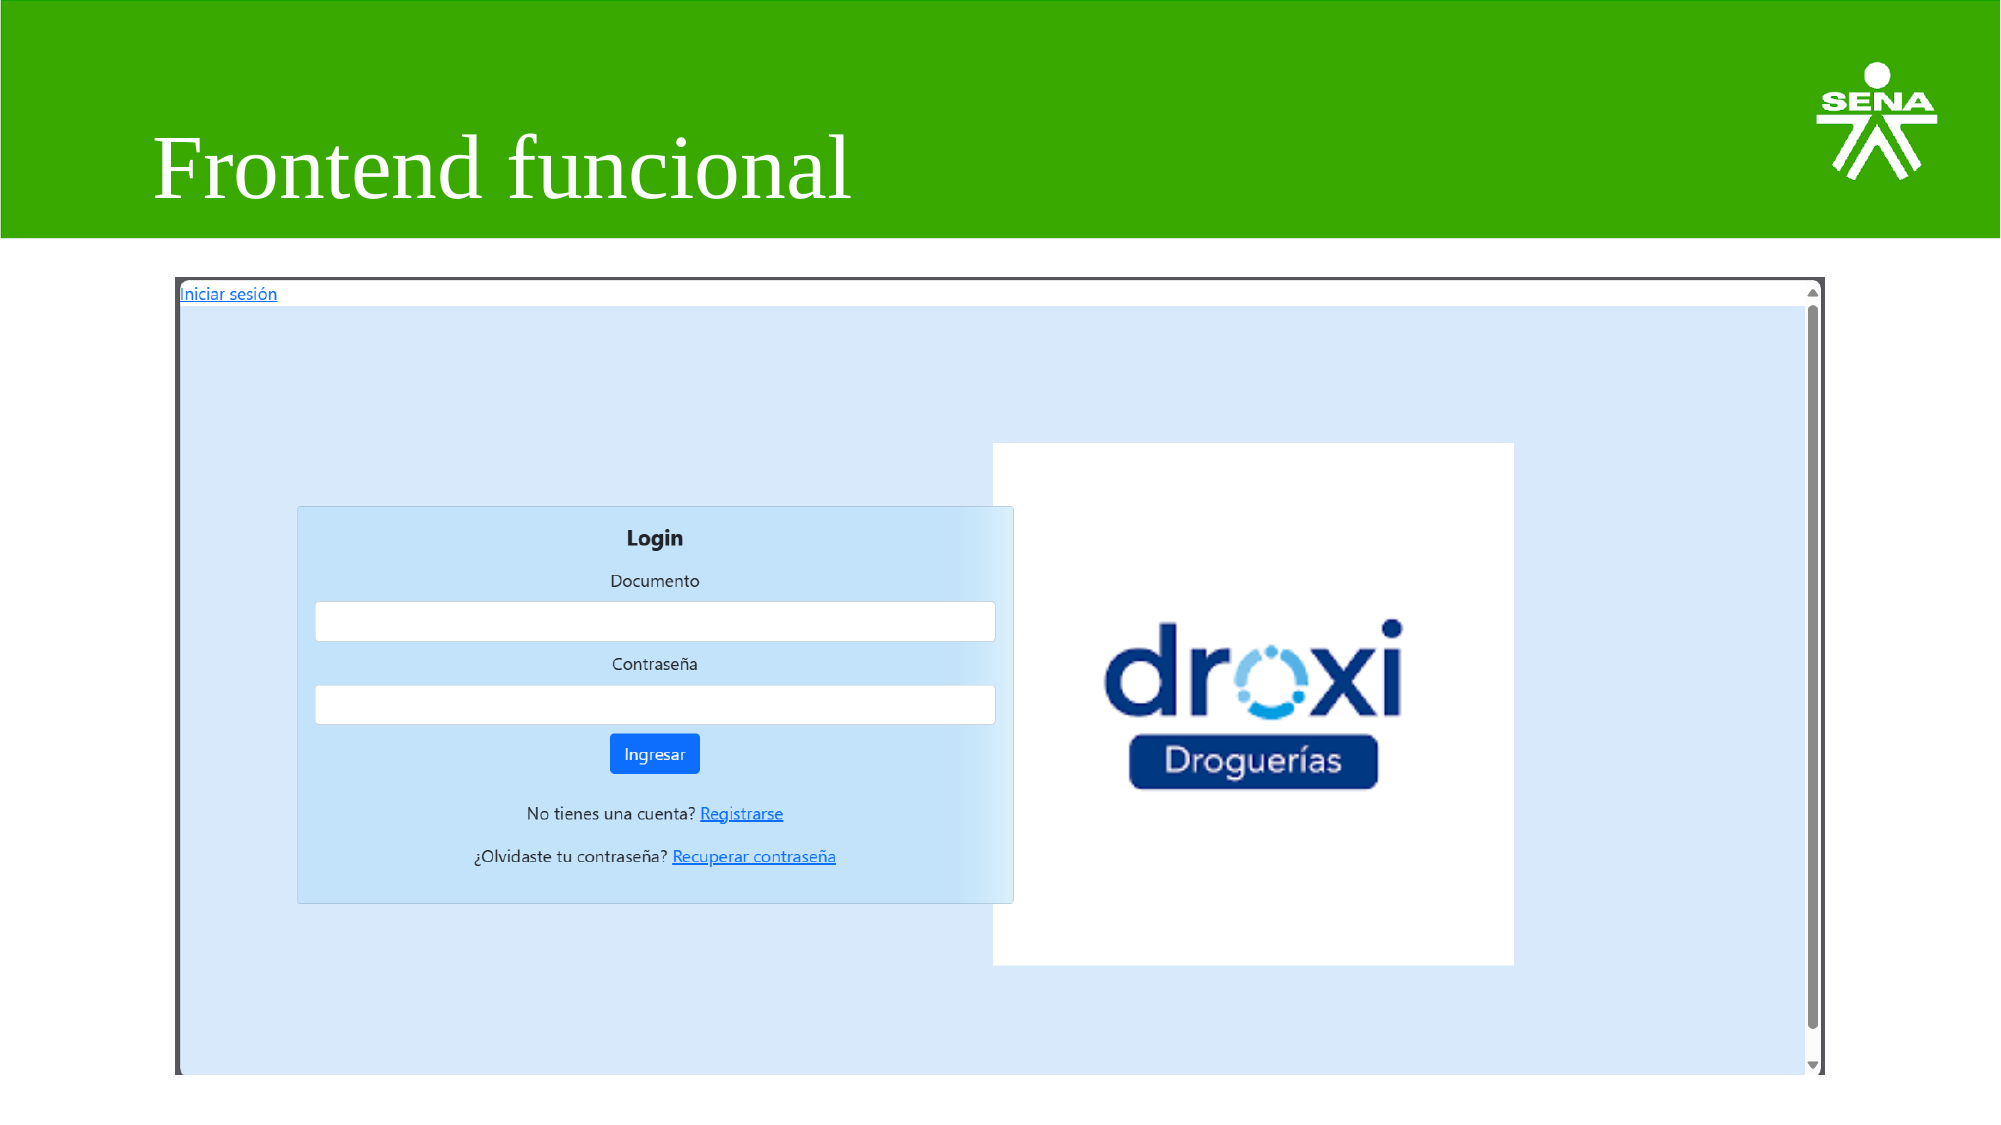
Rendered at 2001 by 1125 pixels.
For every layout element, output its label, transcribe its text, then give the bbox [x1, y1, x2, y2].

title Frontend funcional [137, 59, 1863, 278]
picture [0, 0, 2001, 1125]
